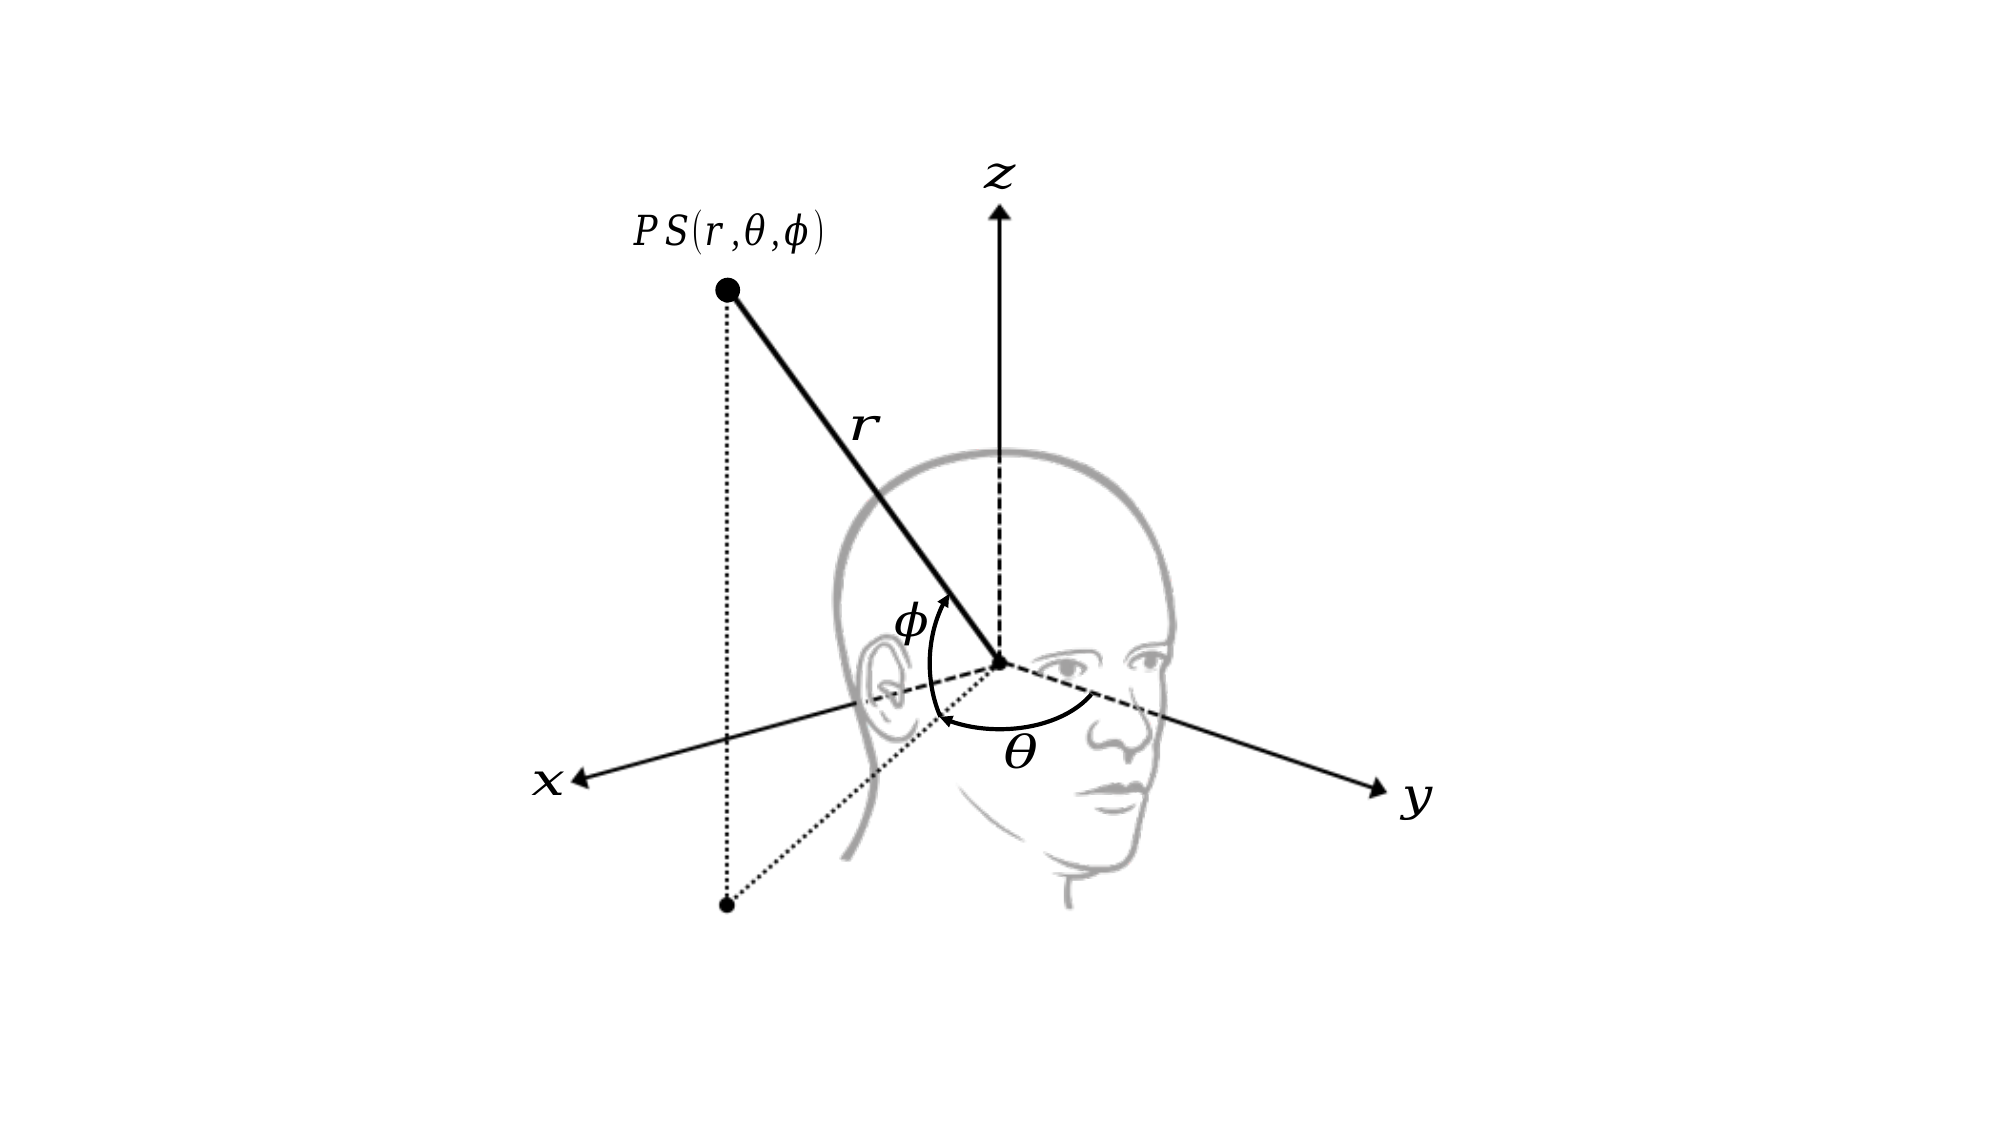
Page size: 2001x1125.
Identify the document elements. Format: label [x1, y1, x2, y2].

text_box [527, 149, 1438, 976]
